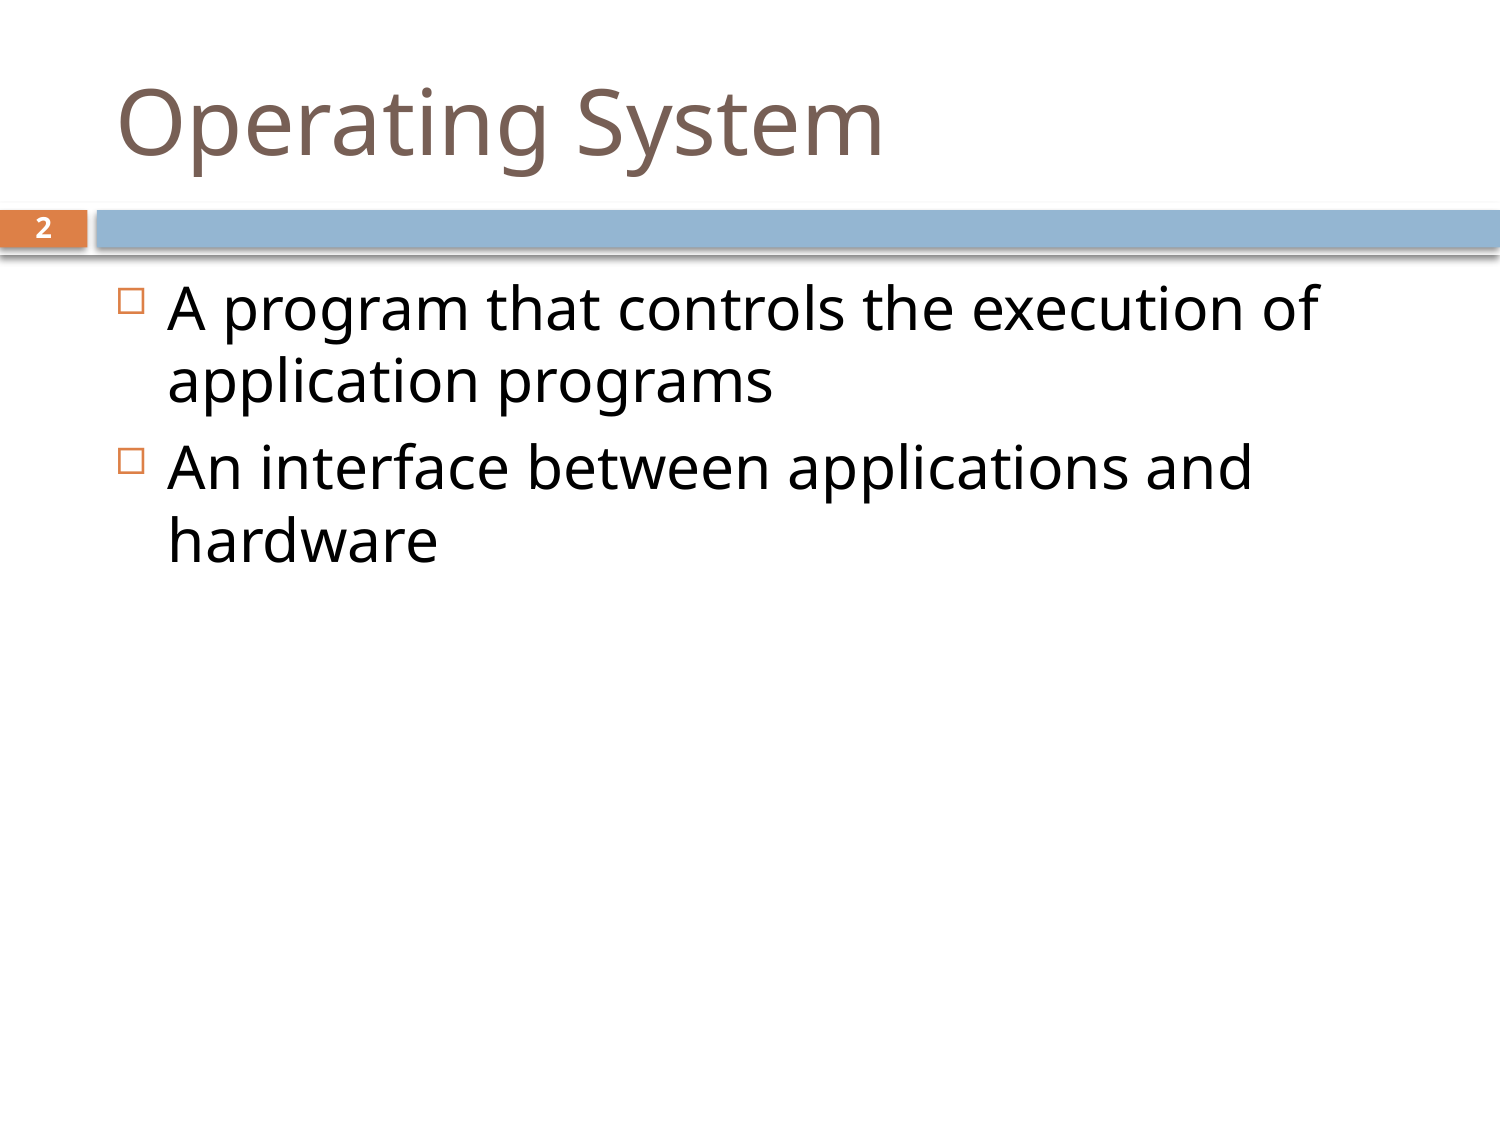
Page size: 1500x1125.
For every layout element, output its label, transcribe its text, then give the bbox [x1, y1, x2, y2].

list A program that controls the execution of application programs An interface between applications and hardware [100, 262, 1438, 1000]
title Operating System [100, 37, 1438, 200]
slide_number 2 [0, 208, 88, 249]
